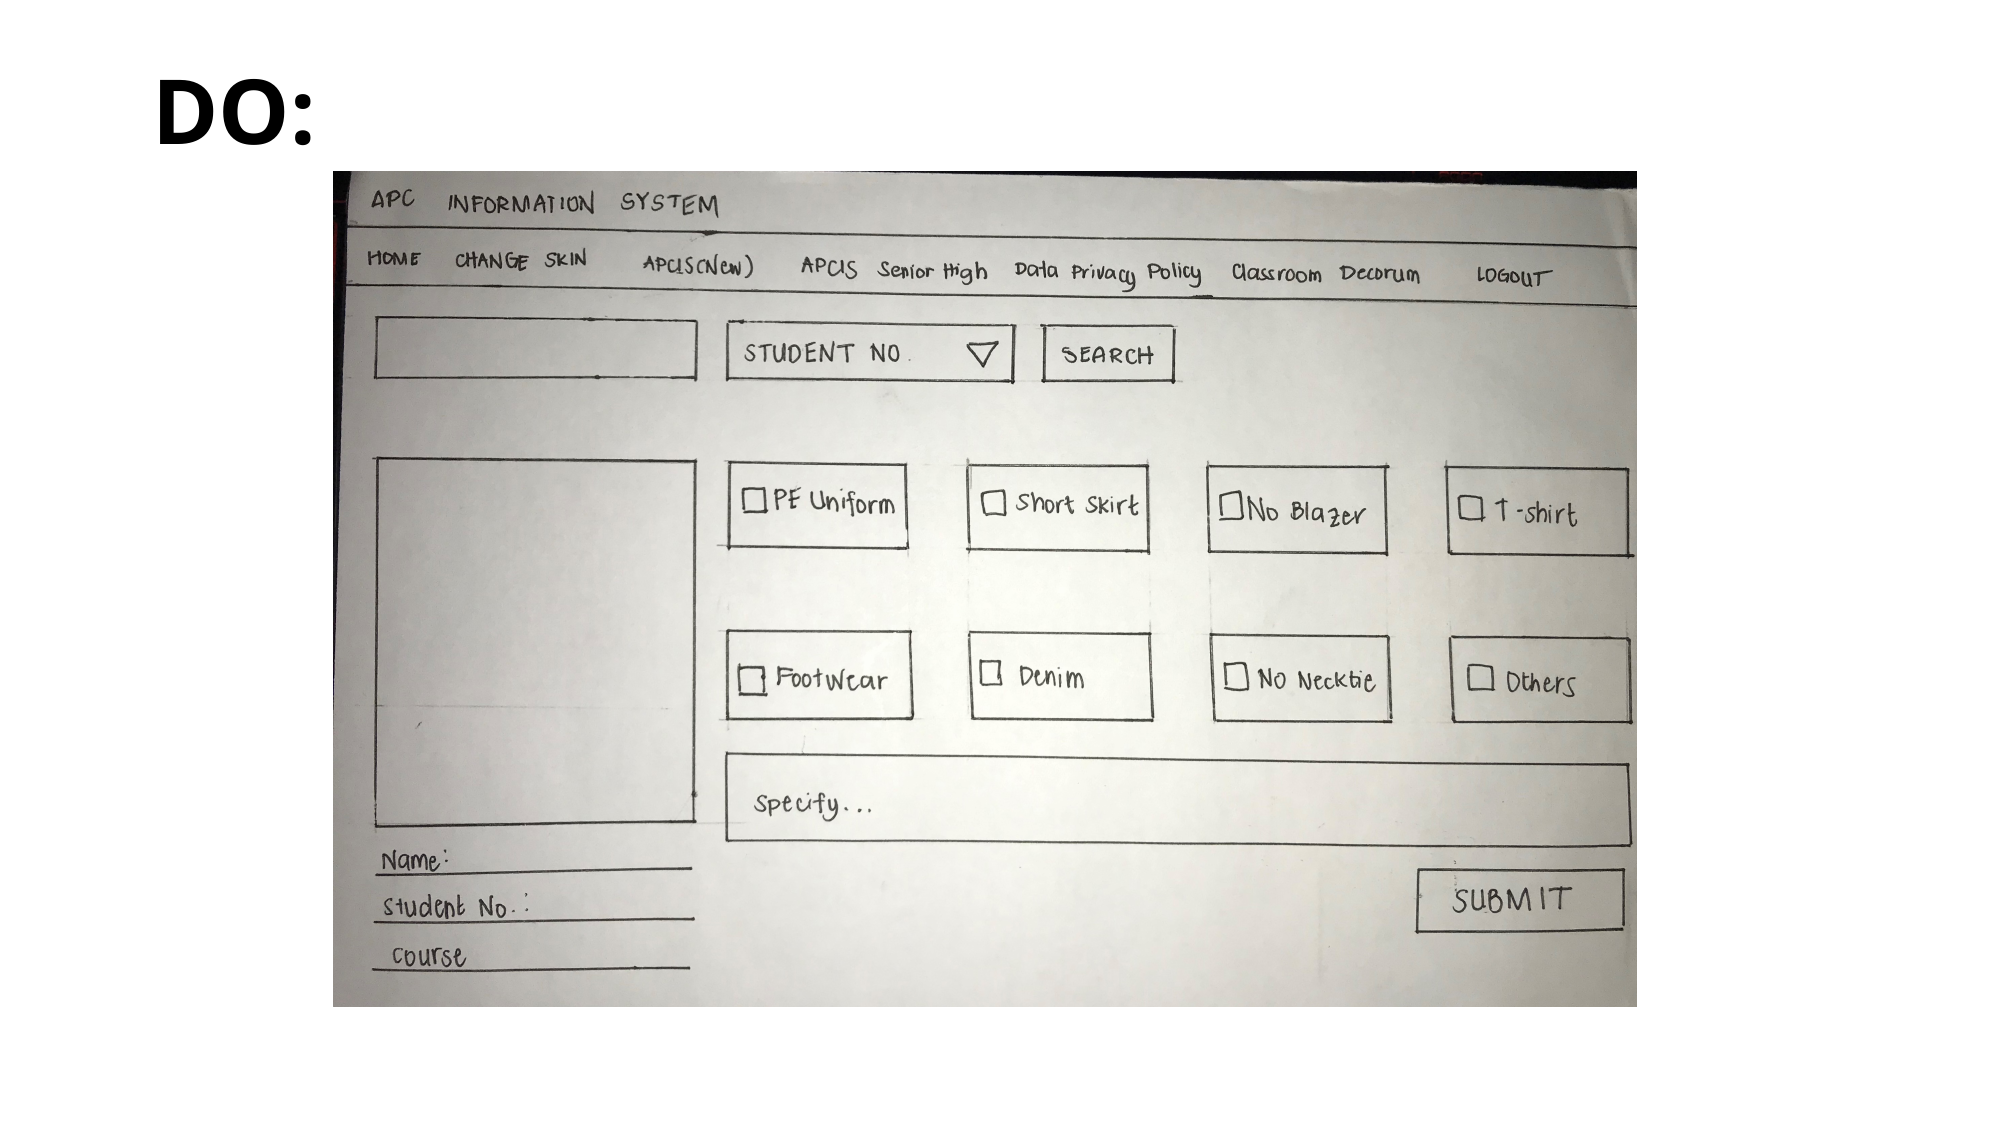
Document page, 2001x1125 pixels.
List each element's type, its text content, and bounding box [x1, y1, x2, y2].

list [333, 171, 1637, 1007]
title DO: [137, 59, 825, 172]
